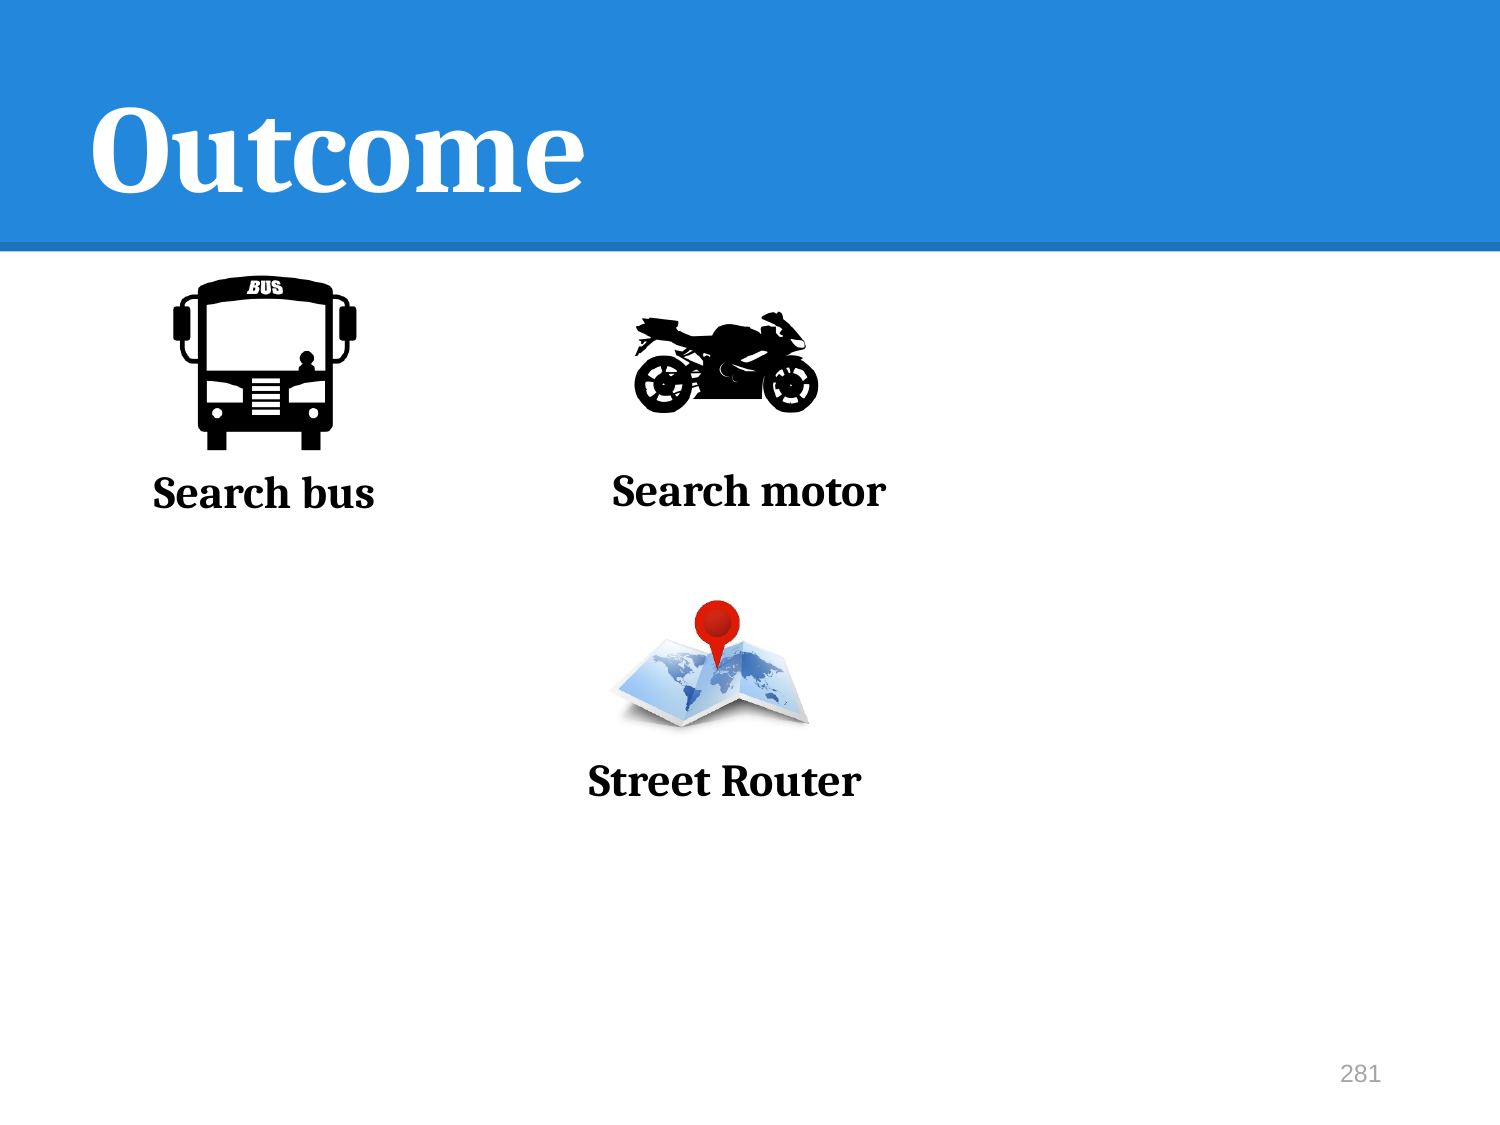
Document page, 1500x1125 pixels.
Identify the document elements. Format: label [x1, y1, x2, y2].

slide_number [1059, 1042, 1397, 1103]
text_box [591, 269, 909, 524]
text_box [567, 568, 884, 815]
title [75, 45, 1425, 233]
text_box [134, 269, 396, 527]
